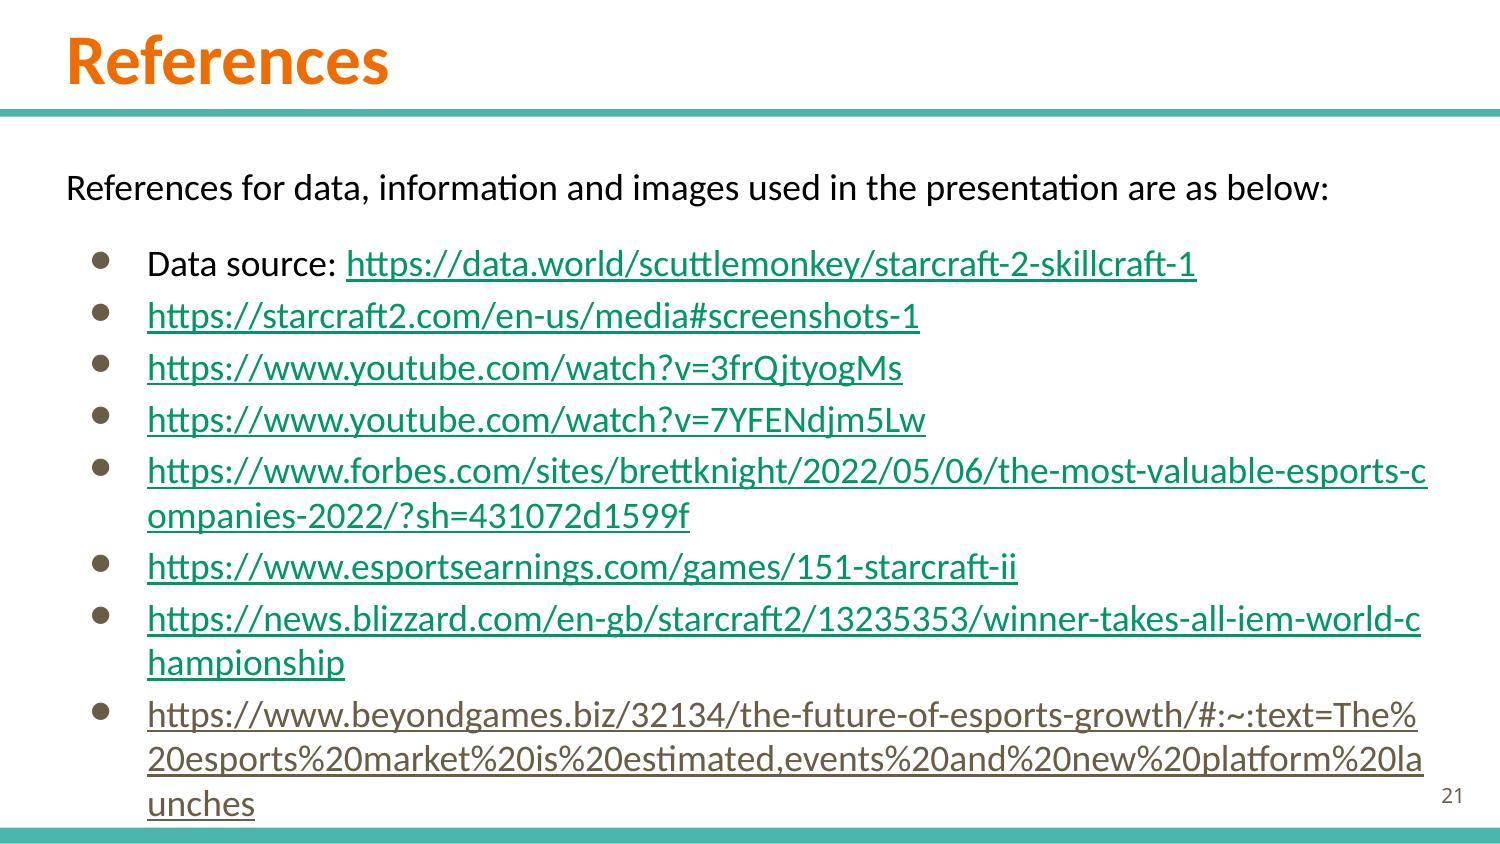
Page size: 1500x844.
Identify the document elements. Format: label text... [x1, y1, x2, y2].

title References [51, 0, 1449, 109]
list References for data, information and images used in the presentation are as below: Data source: https://data.world/scuttlemonkey/starcraft-2-skillcraft-1 https://starcraft2.com/en-us/media#screenshots-1 https://www.youtube.com/watch?v=3frQjtyogMs https://www.youtube.com/watch?v=7YFENdjm5Lw https://www.forbes.com/sites/brettknight/2022/05/06/the-most-valuable-esports-companies-2022/?sh=431072d1599f https://www.esportsearnings.com/games/151-starcraft-ii https://news.blizzard.com/en-gb/starcraft2/13235353/winner-takes-all-iem-world-championship https://www.beyondgames.biz/32134/the-future-of-esports-growth/#:~:text=The%20esports%20market%20is%20estimated,events%20and%20new%20platform%20launches. [51, 141, 1449, 816]
text_box [0, 109, 1500, 117]
slide_number 21 [1389, 764, 1480, 830]
